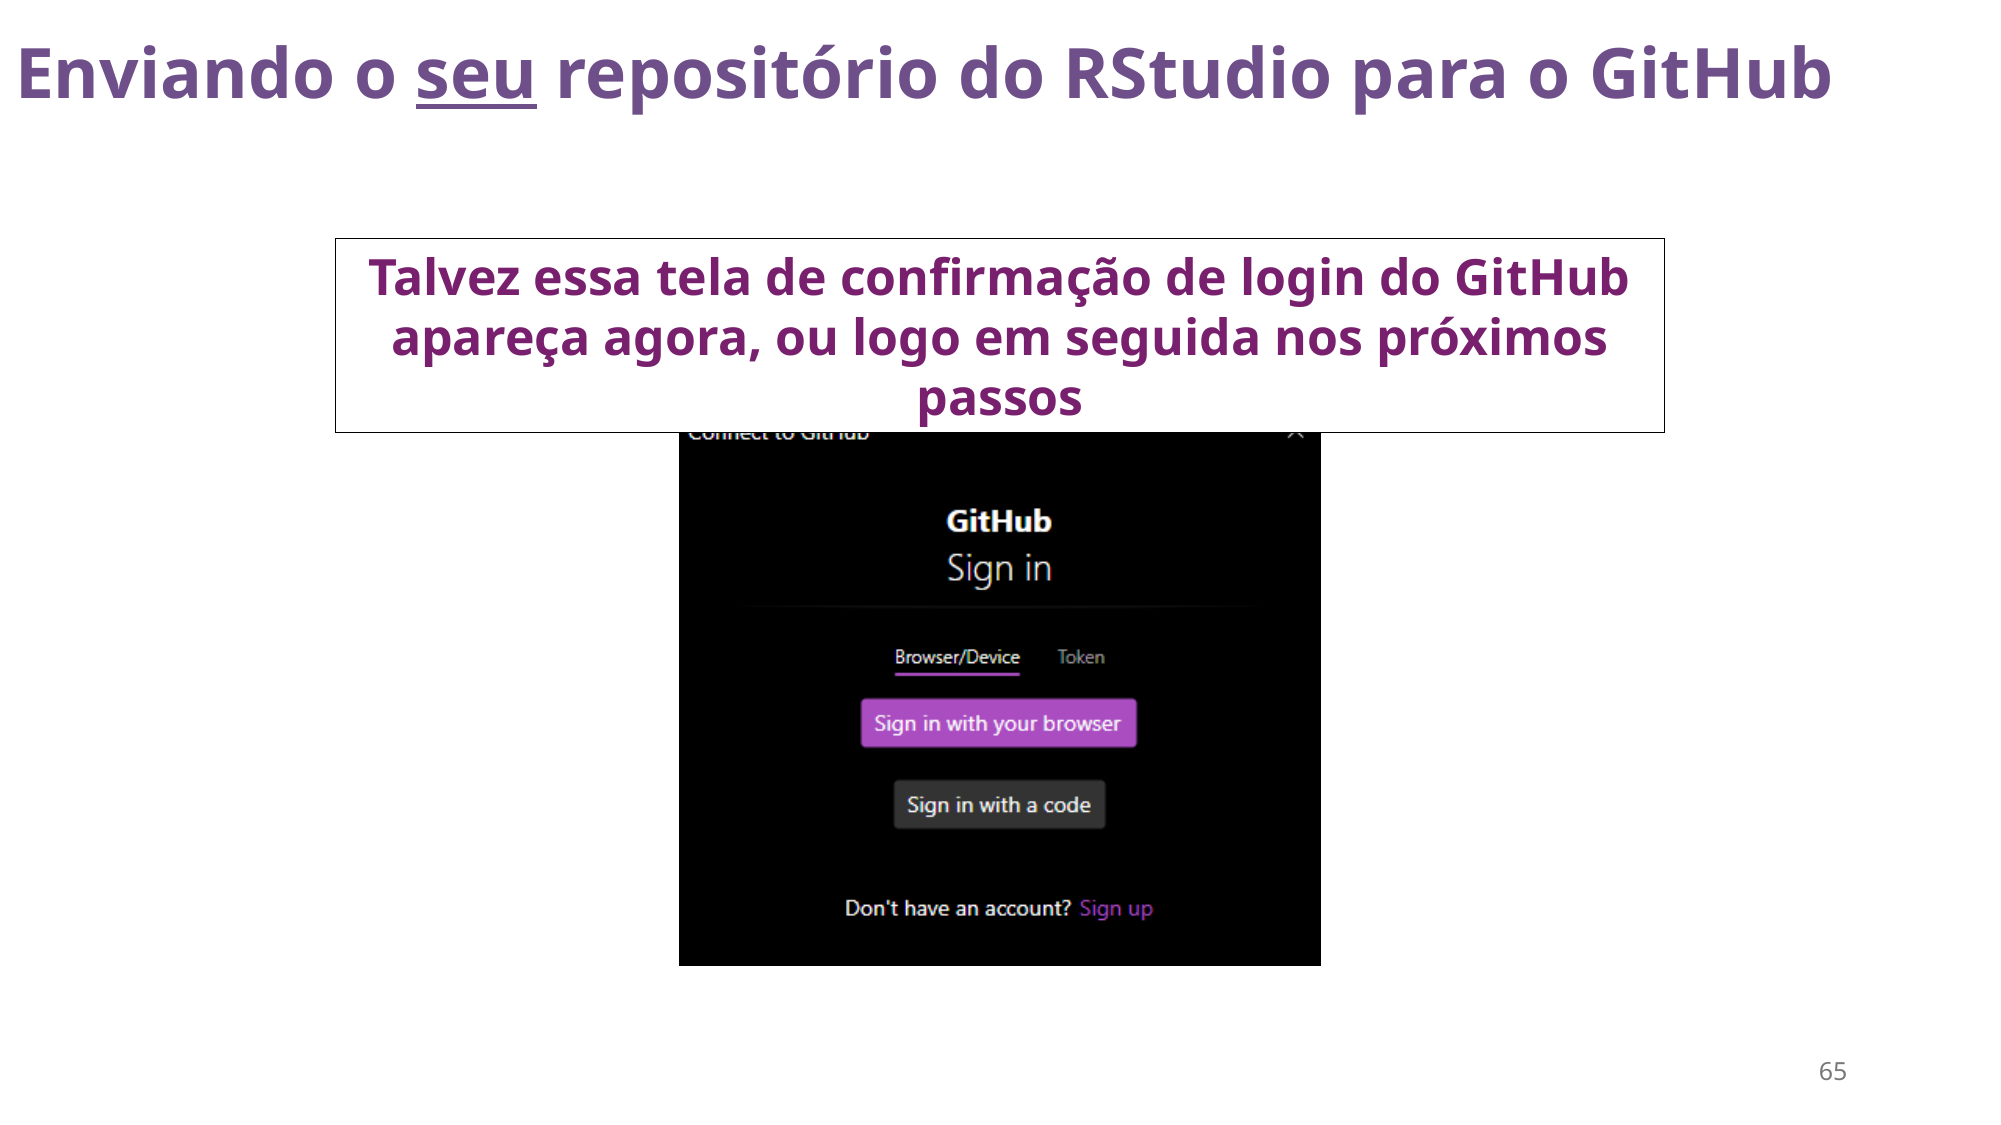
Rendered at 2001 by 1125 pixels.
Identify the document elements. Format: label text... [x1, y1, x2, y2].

slide_number 65 [1412, 1042, 1863, 1103]
picture [679, 410, 1321, 967]
text_box Enviando o seu repositório do RStudio para o GitHub [0, 0, 1960, 153]
text_box Talvez essa tela de confirmação de login do GitHub apareça agora, ou logo em seguida nos próximos passos [335, 238, 1665, 433]
